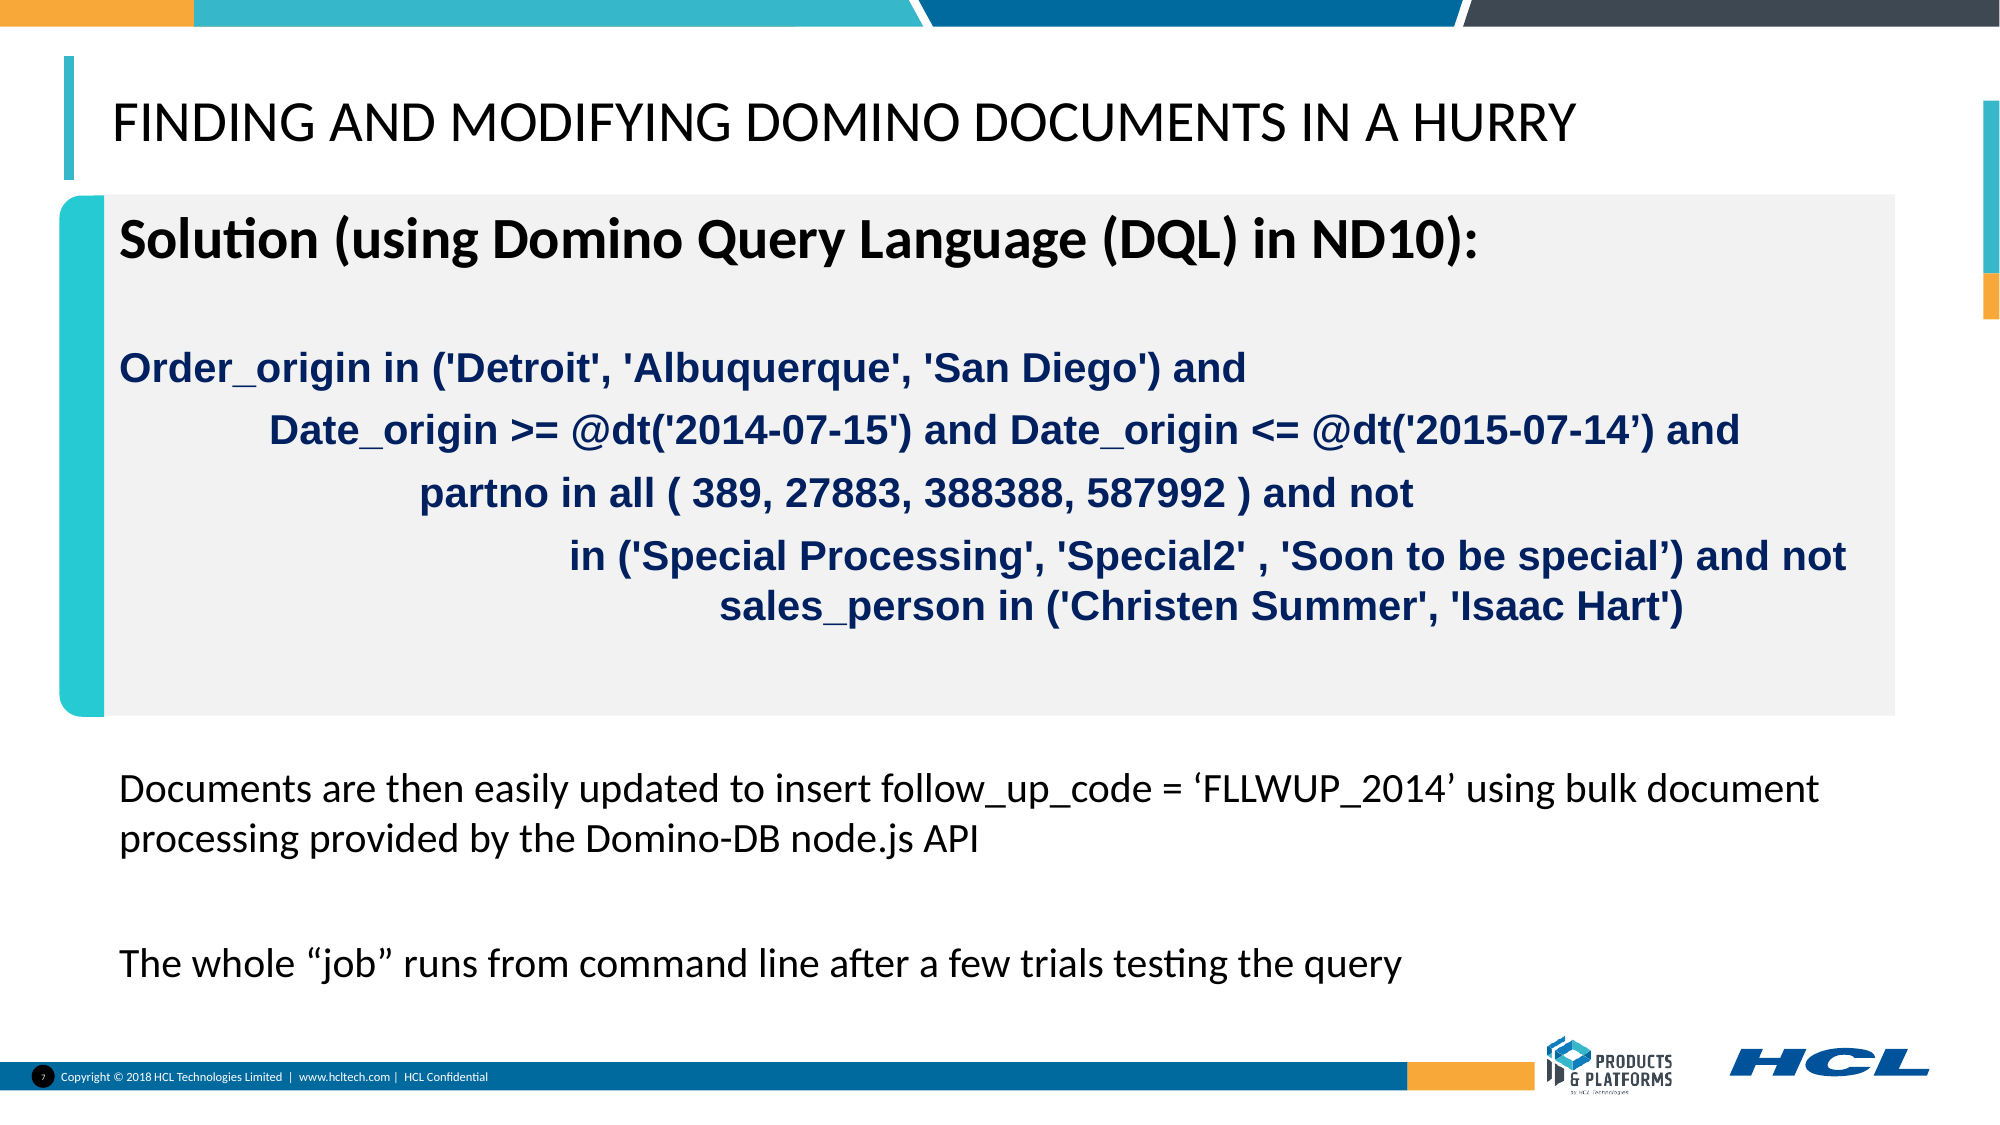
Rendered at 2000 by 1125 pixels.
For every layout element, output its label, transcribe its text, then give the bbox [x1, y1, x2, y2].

title FINDING and modifying Domino documents in a hurry [76, 55, 1933, 180]
text_box [59, 195, 105, 717]
text_box Solution (using Domino Query Language (DQL) in ND10): Order_origin in ('Detroit', 'Albuquerque', 'San Diego') and Date_origin >= @dt('2014-07-15') and Date_origin <= @dt('2015-07-14’) and partno in all ( 389, 27883, 388388, 587992 ) and not in ('Special Processing', 'Special2' , 'Soon to be special’) and not sales_person in ('Christen Summer', 'Isaac Hart') Documents are then easily updated to insert follow_up_code = ‘FLLWUP_2014’ using bulk document processing provided by the Domino-DB node.js API The whole “job” runs from command line after a few trials testing the query [104, 193, 1933, 990]
picture [1547, 1035, 1672, 1095]
